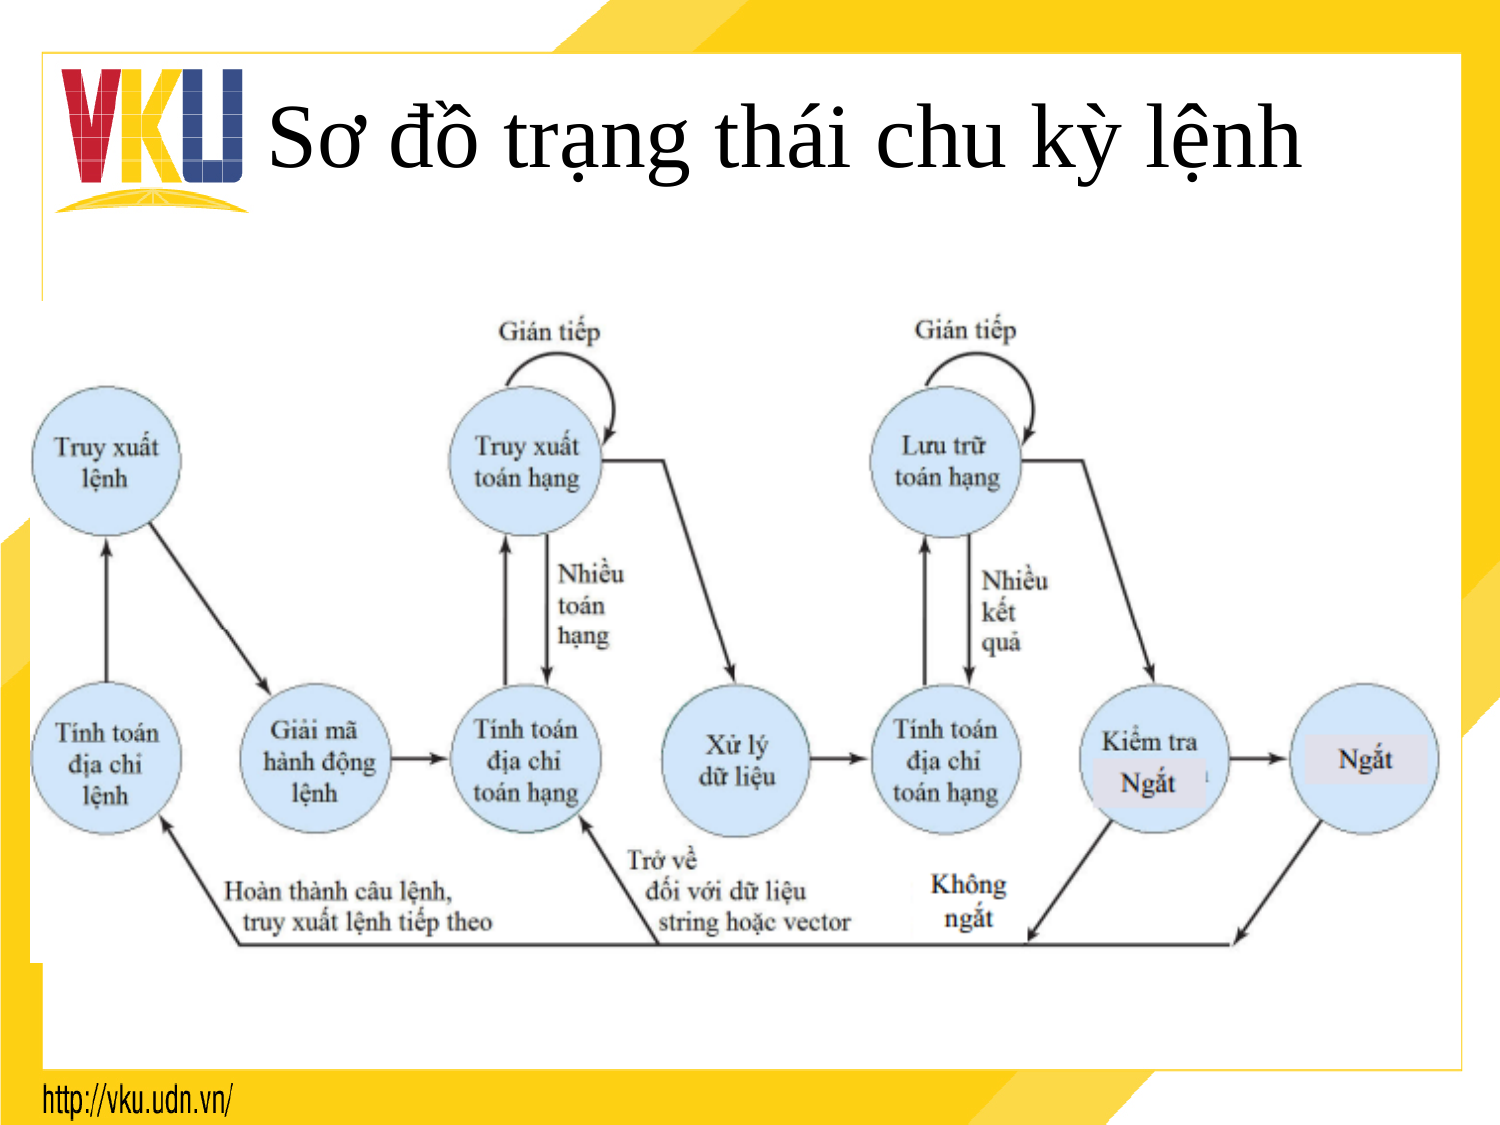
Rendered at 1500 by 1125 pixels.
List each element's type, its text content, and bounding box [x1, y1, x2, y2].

picture [0, 0, 1500, 1125]
title Sơ đồ trạng thái chu kỳ lệnh [251, 59, 1397, 216]
